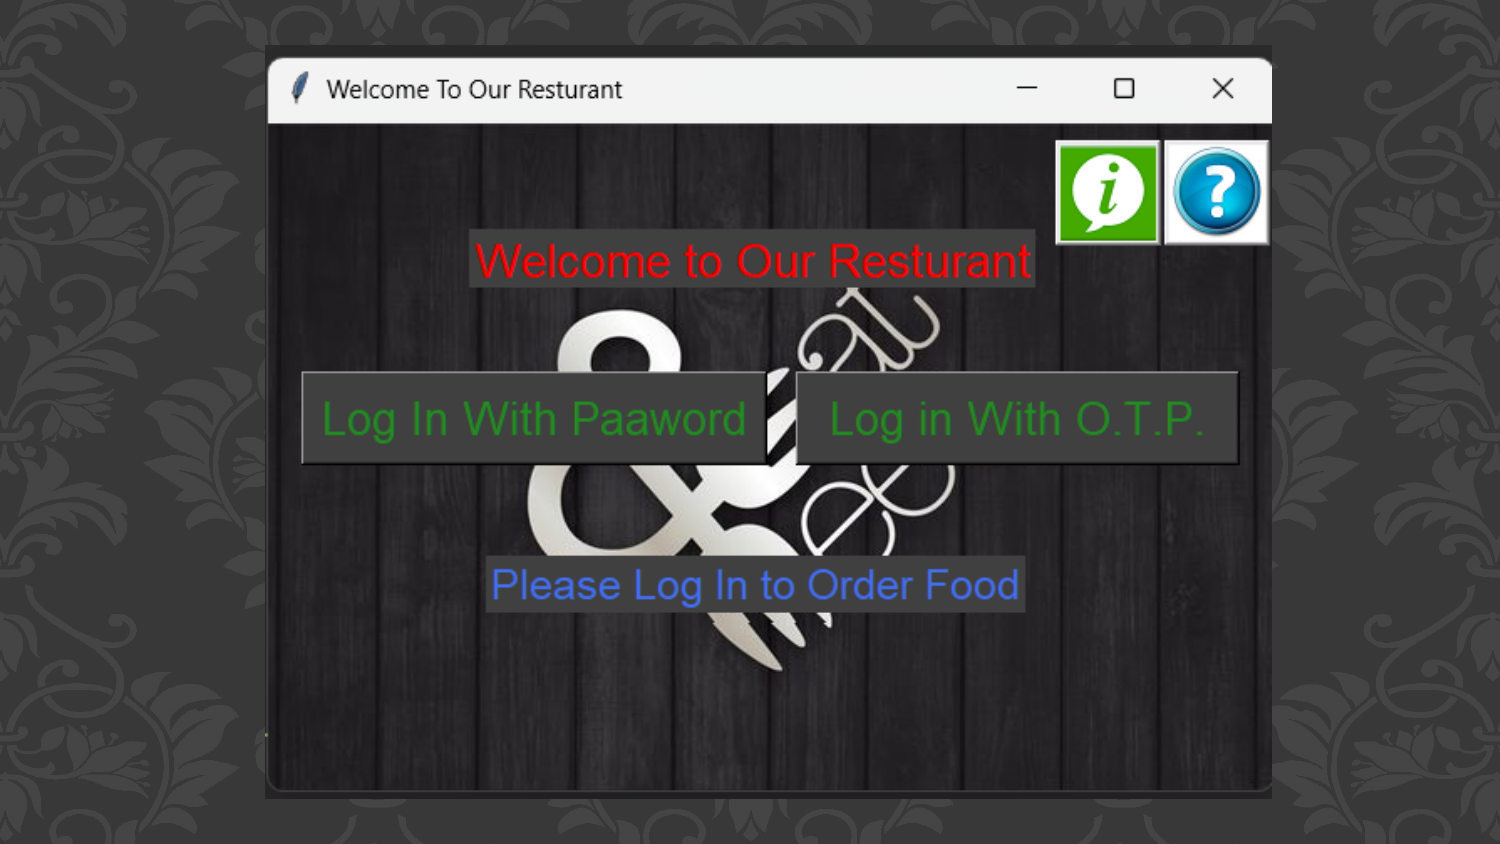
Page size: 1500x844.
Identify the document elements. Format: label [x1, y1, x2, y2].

picture [265, 45, 1272, 799]
